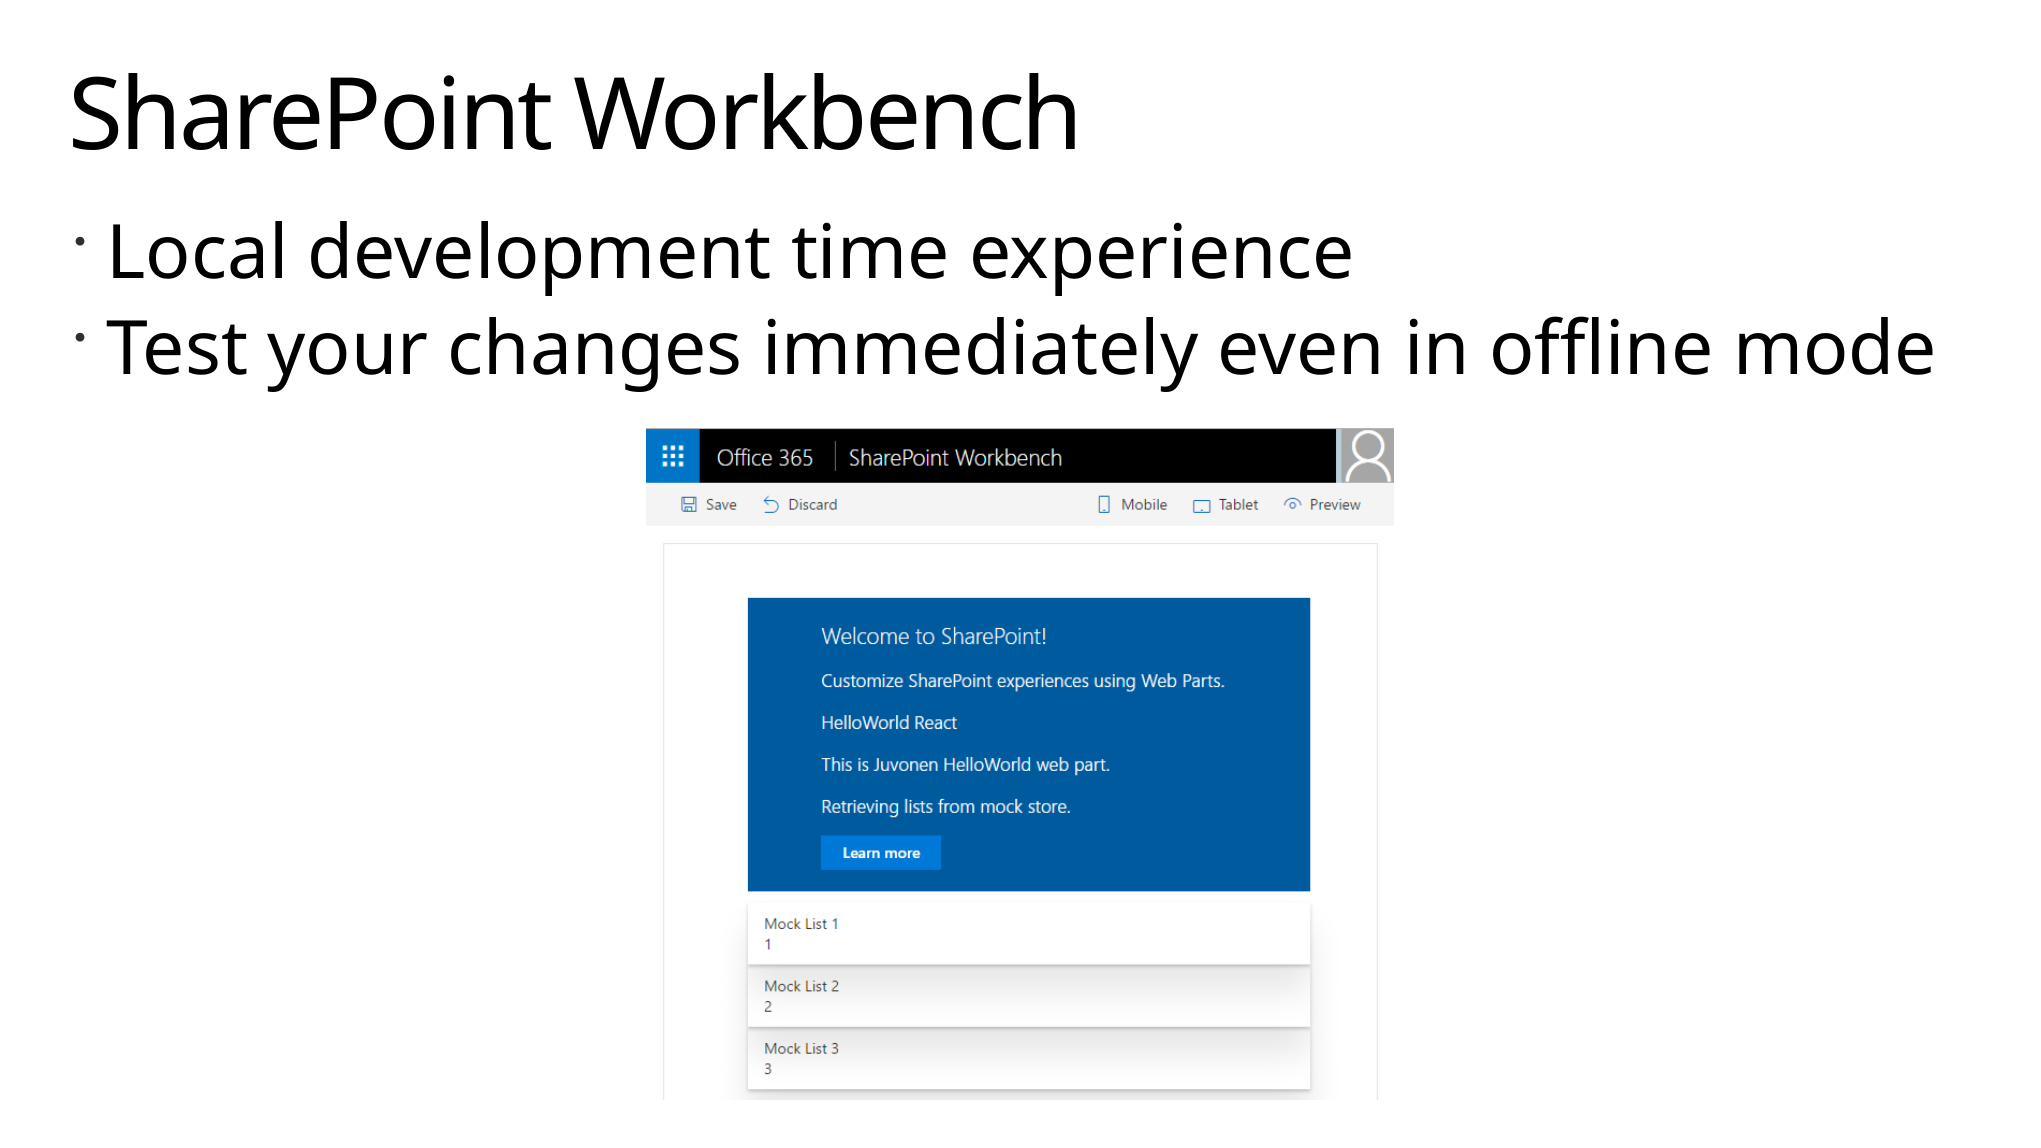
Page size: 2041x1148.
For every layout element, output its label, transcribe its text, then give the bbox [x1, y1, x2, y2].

list Local development time experience Test your changes immediately even in offline mode [45, 199, 1996, 567]
title SharePoint Workbench [45, 48, 1996, 199]
picture [645, 428, 1395, 1100]
